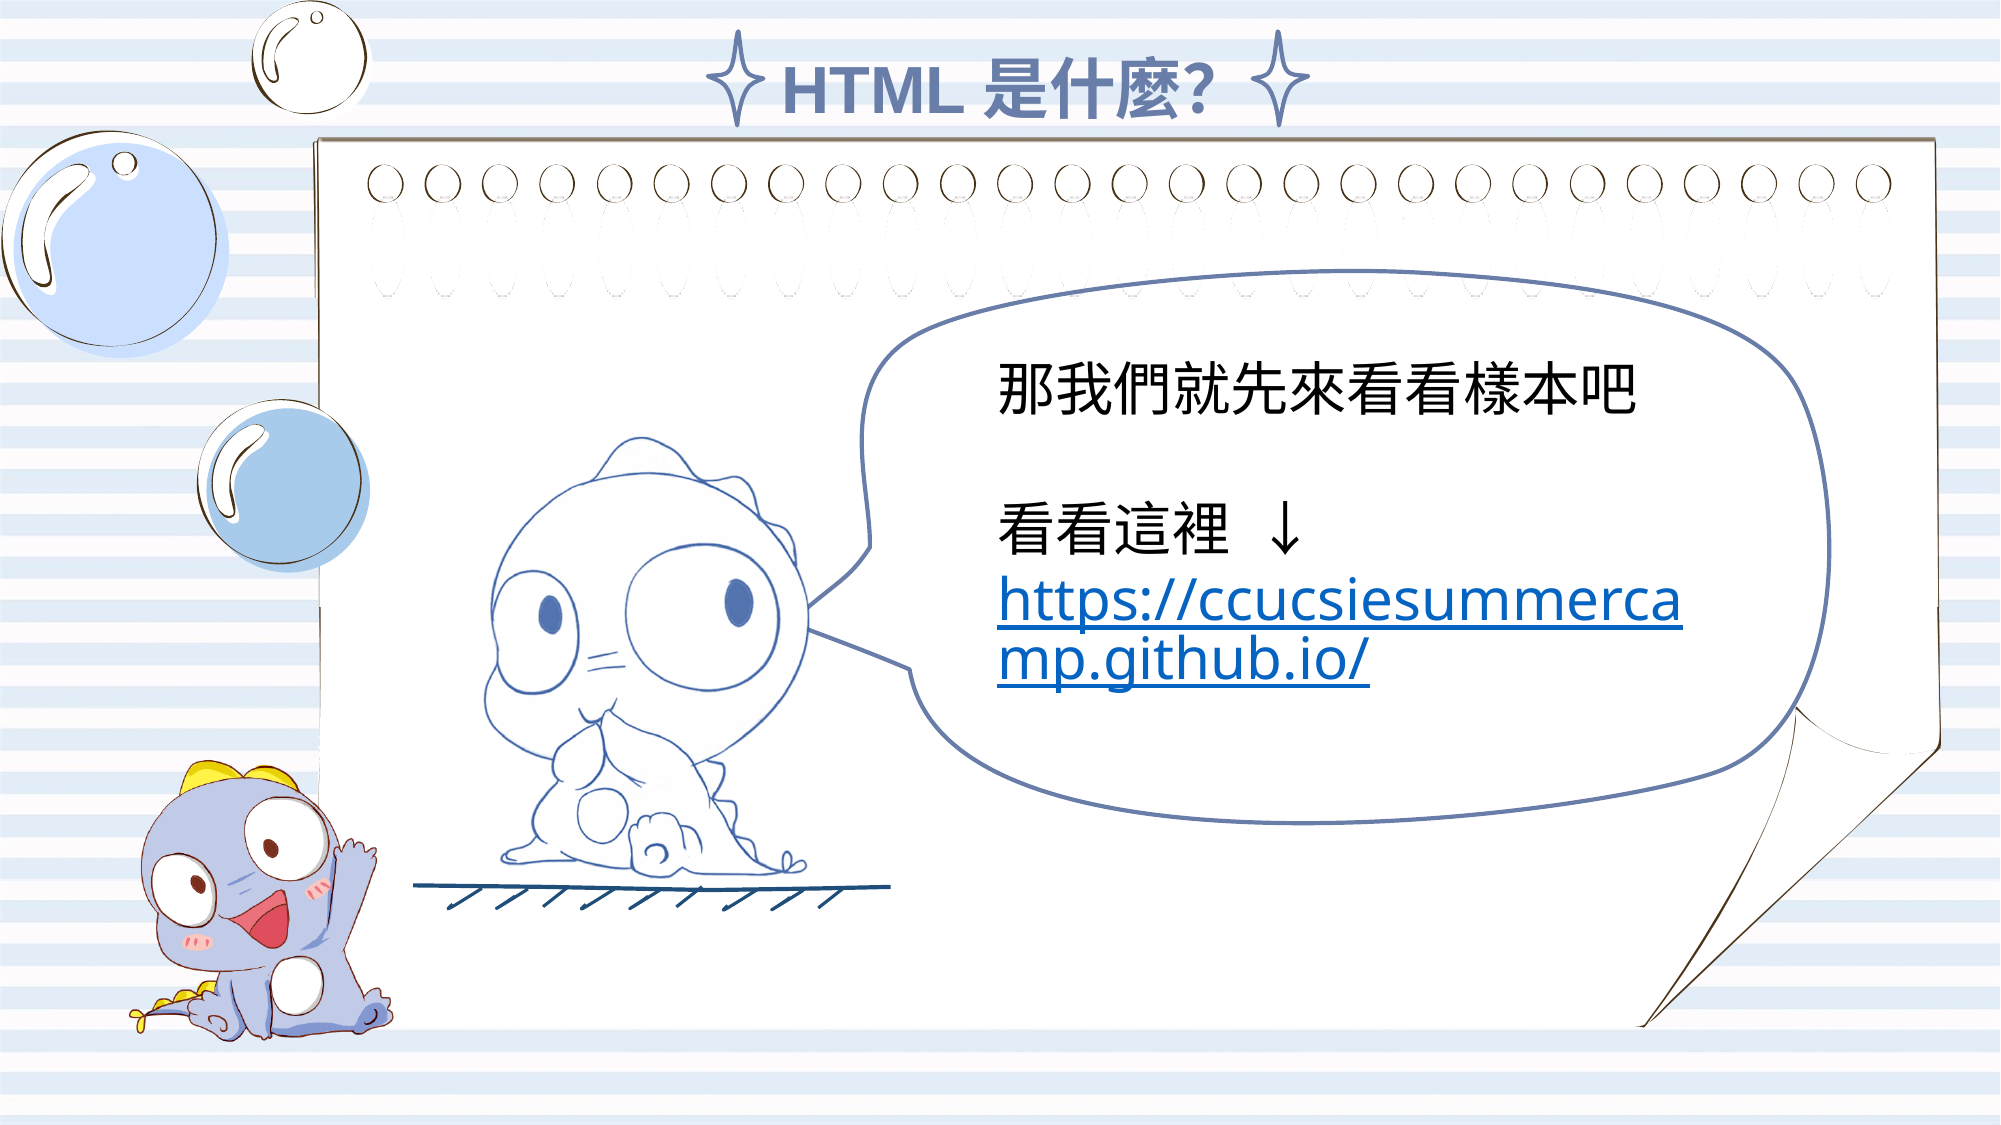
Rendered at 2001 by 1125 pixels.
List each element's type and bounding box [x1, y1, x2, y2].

picture [0, 0, 2001, 1125]
text_box [0, 0, 1942, 1028]
